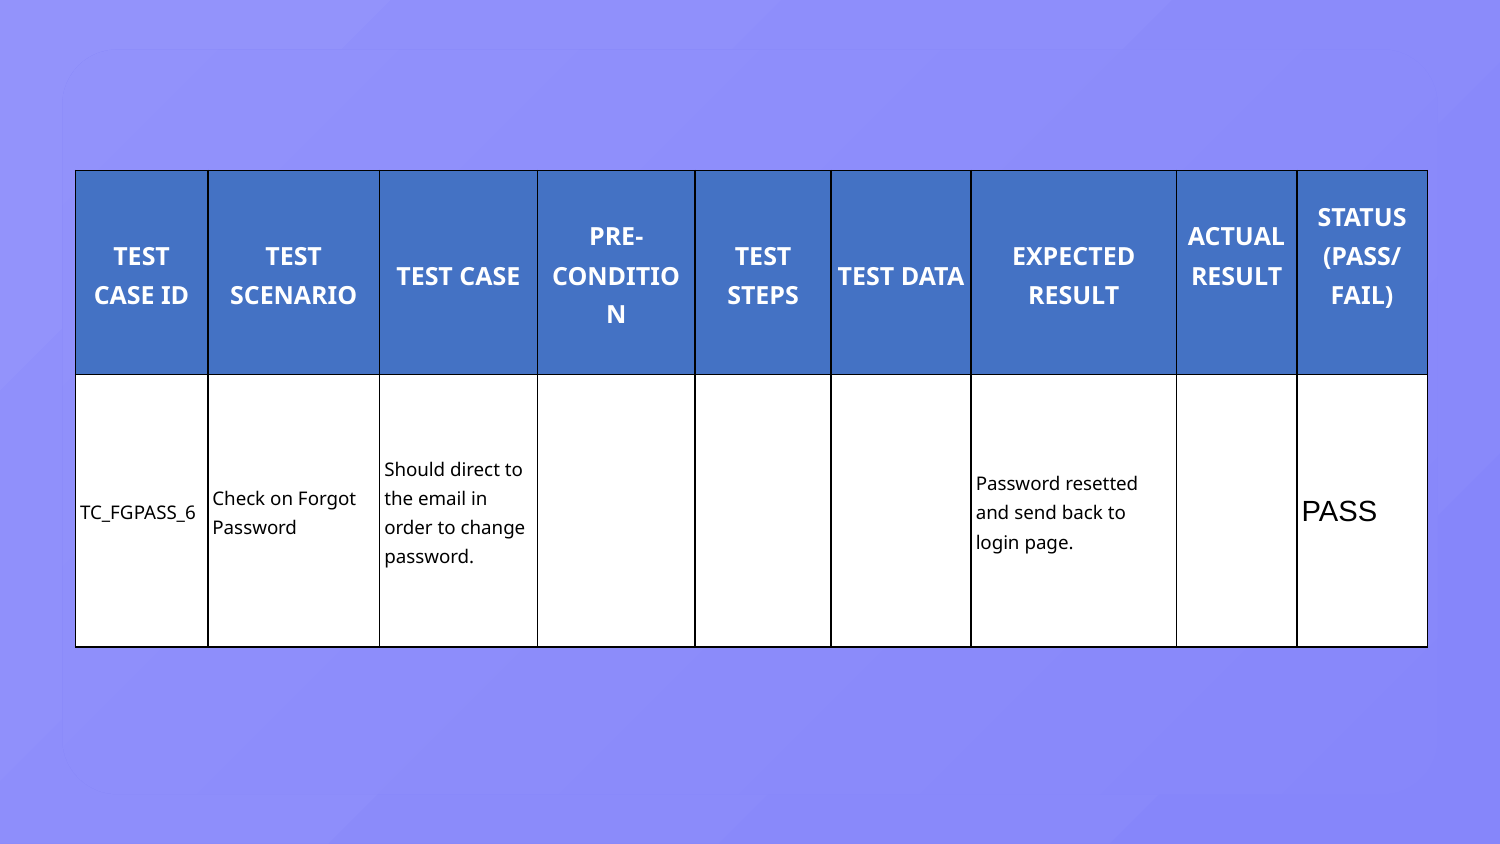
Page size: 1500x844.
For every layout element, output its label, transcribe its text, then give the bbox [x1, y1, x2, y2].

table_cell Should direct to the email in order to change password. [380, 375, 537, 646]
table_cell TC_FGPASS_6 [76, 375, 207, 646]
table_header STATUS (PASS/ FAIL) [1298, 171, 1427, 374]
table_header TEST CASE [380, 171, 537, 374]
table_cell Password resetted and send back to login page. [972, 375, 1176, 646]
table_header TEST SCENARIO [209, 171, 379, 374]
table_header TEST CASE ID [76, 171, 207, 374]
table_header TEST DATA [832, 171, 970, 374]
table_cell Check on Forgot Password [209, 375, 379, 646]
table_cell [832, 375, 970, 646]
table_header PRE-CONDITION [538, 171, 694, 374]
table_cell [696, 375, 830, 646]
table_cell PASS [1298, 375, 1427, 646]
table_cell [538, 375, 694, 646]
table_header ACTUAL RESULT [1177, 171, 1296, 374]
table_header EXPECTED RESULT [972, 171, 1176, 374]
table_header TEST STEPS [696, 171, 830, 374]
table_cell [1177, 375, 1296, 646]
